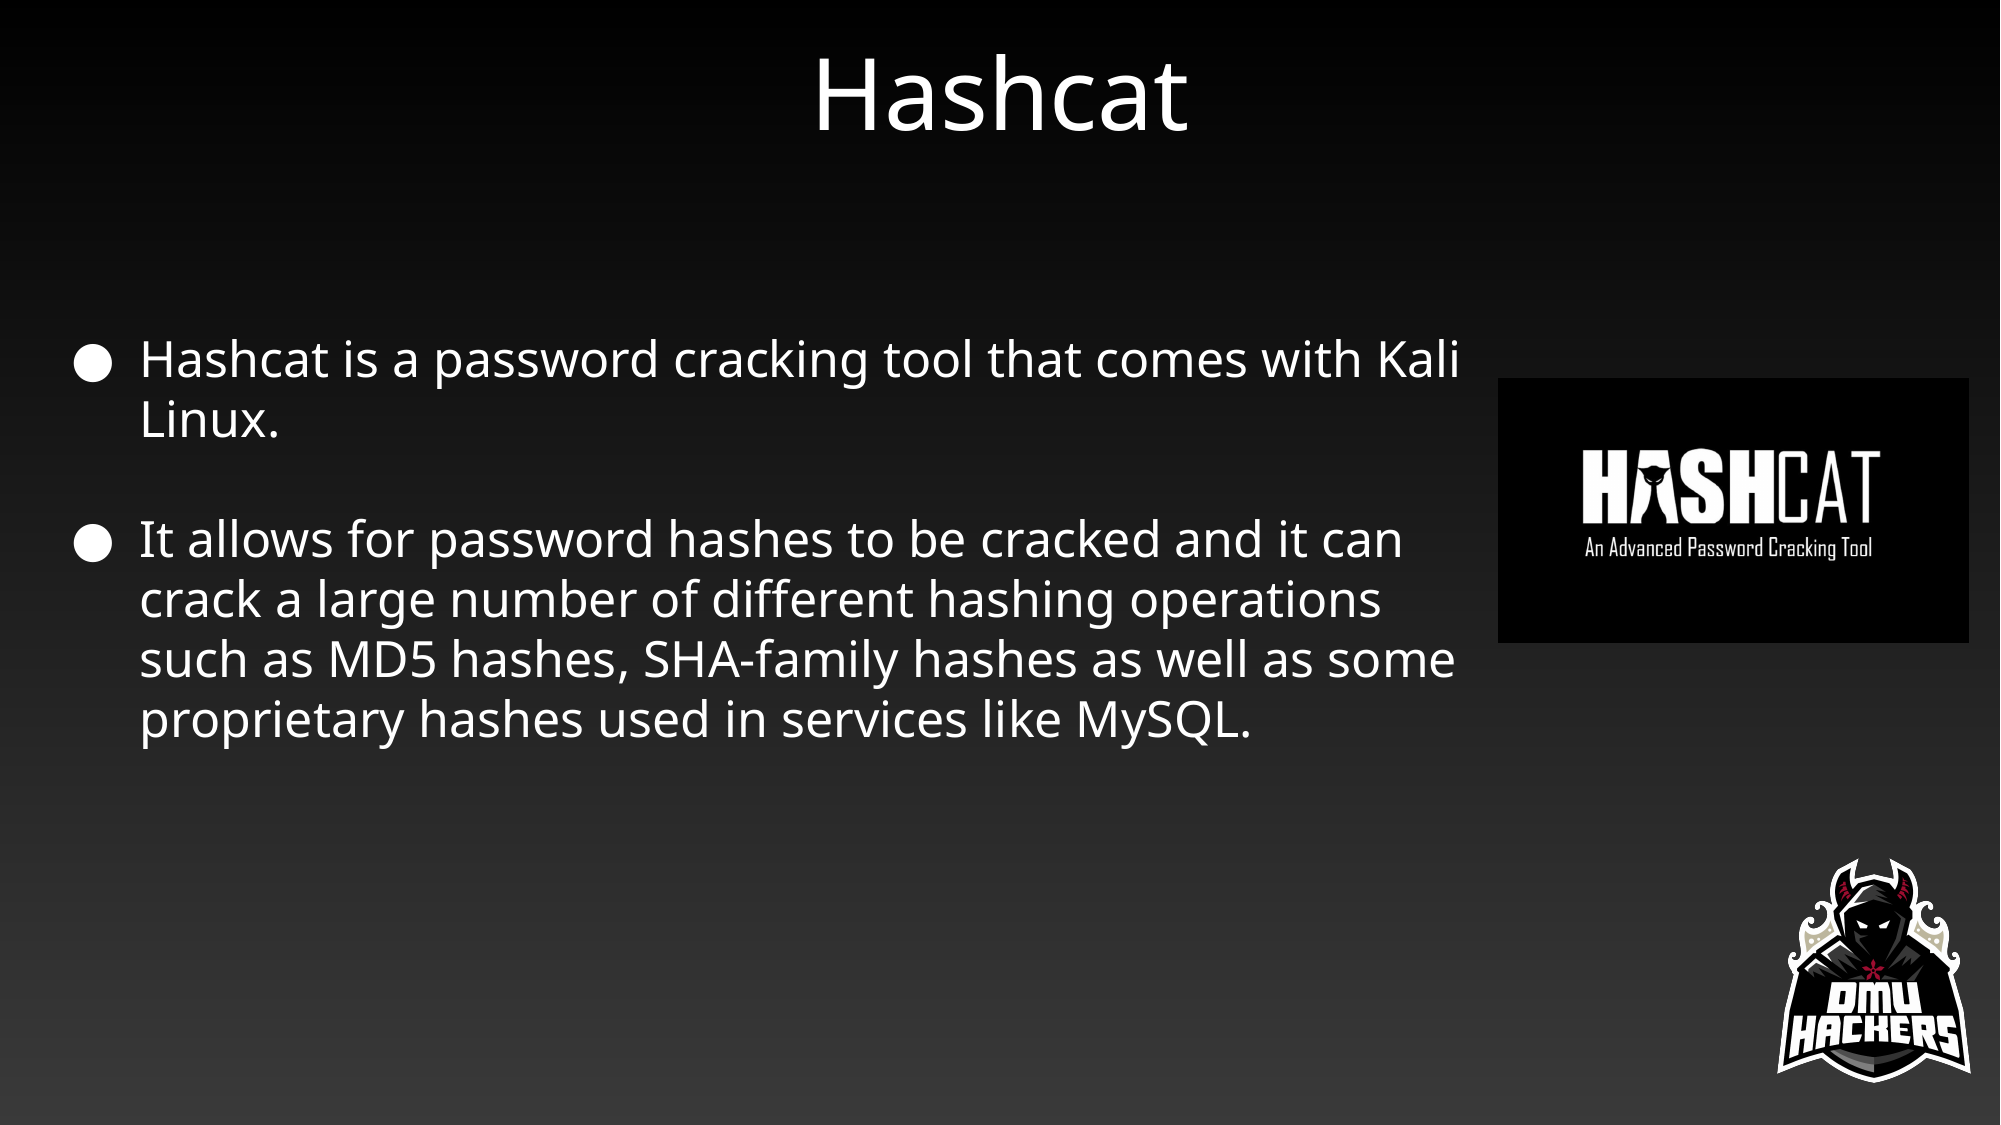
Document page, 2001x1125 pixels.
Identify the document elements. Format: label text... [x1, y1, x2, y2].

picture [1498, 377, 1969, 643]
picture [1777, 858, 1971, 1083]
text_box Hashcat is a password cracking tool that comes with Kali Linux. It allows for password hashes to be cracked and it can crack a large number of different hashing operations such as MD5 hashes, SHA-family hashes as well as some proprietary hashes used in services like MySQL. [49, 312, 1512, 1083]
text_box Hashcat [31, 0, 1969, 182]
